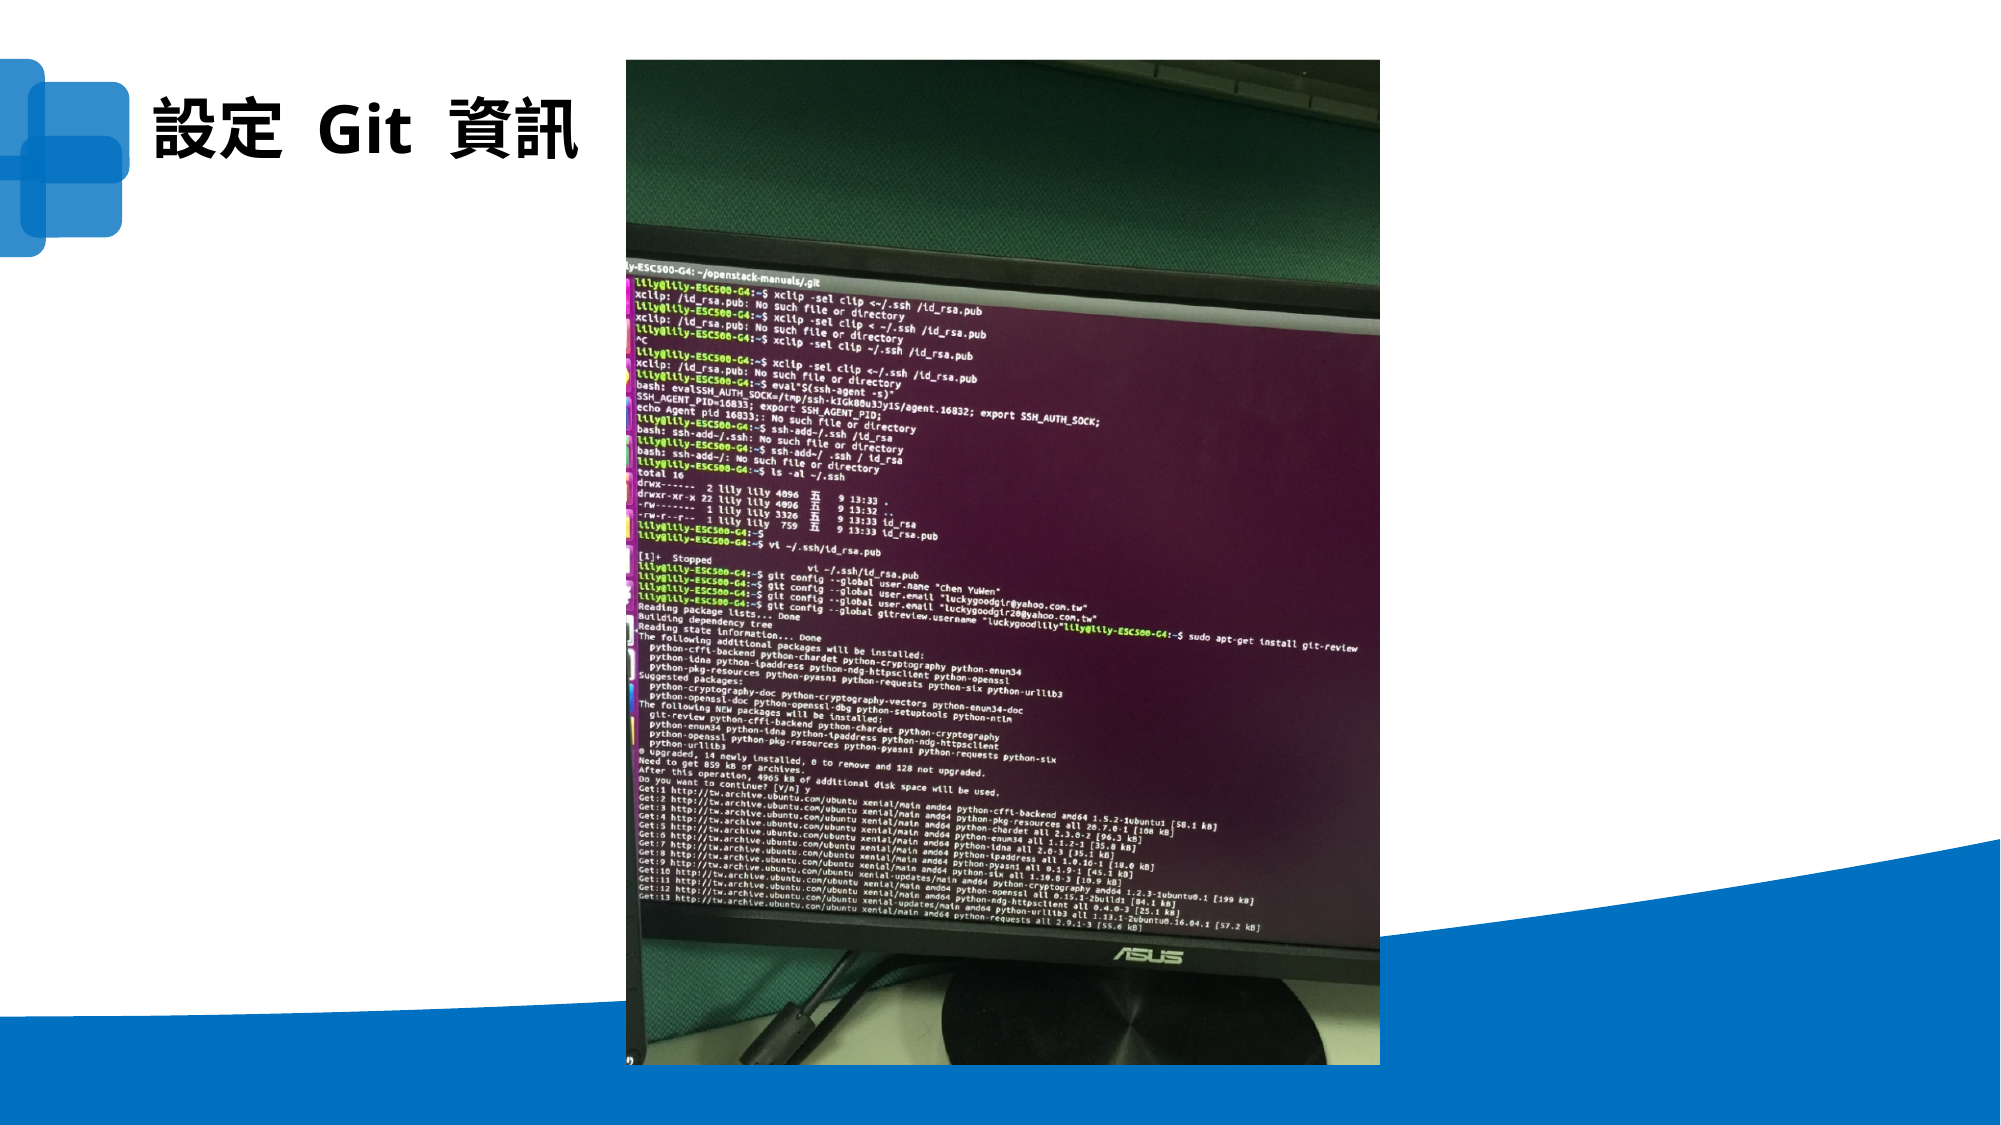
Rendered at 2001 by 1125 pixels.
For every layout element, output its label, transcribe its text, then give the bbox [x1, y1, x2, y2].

list 設定 Git 資訊 [137, 88, 625, 177]
picture [499, 61, 1506, 1064]
